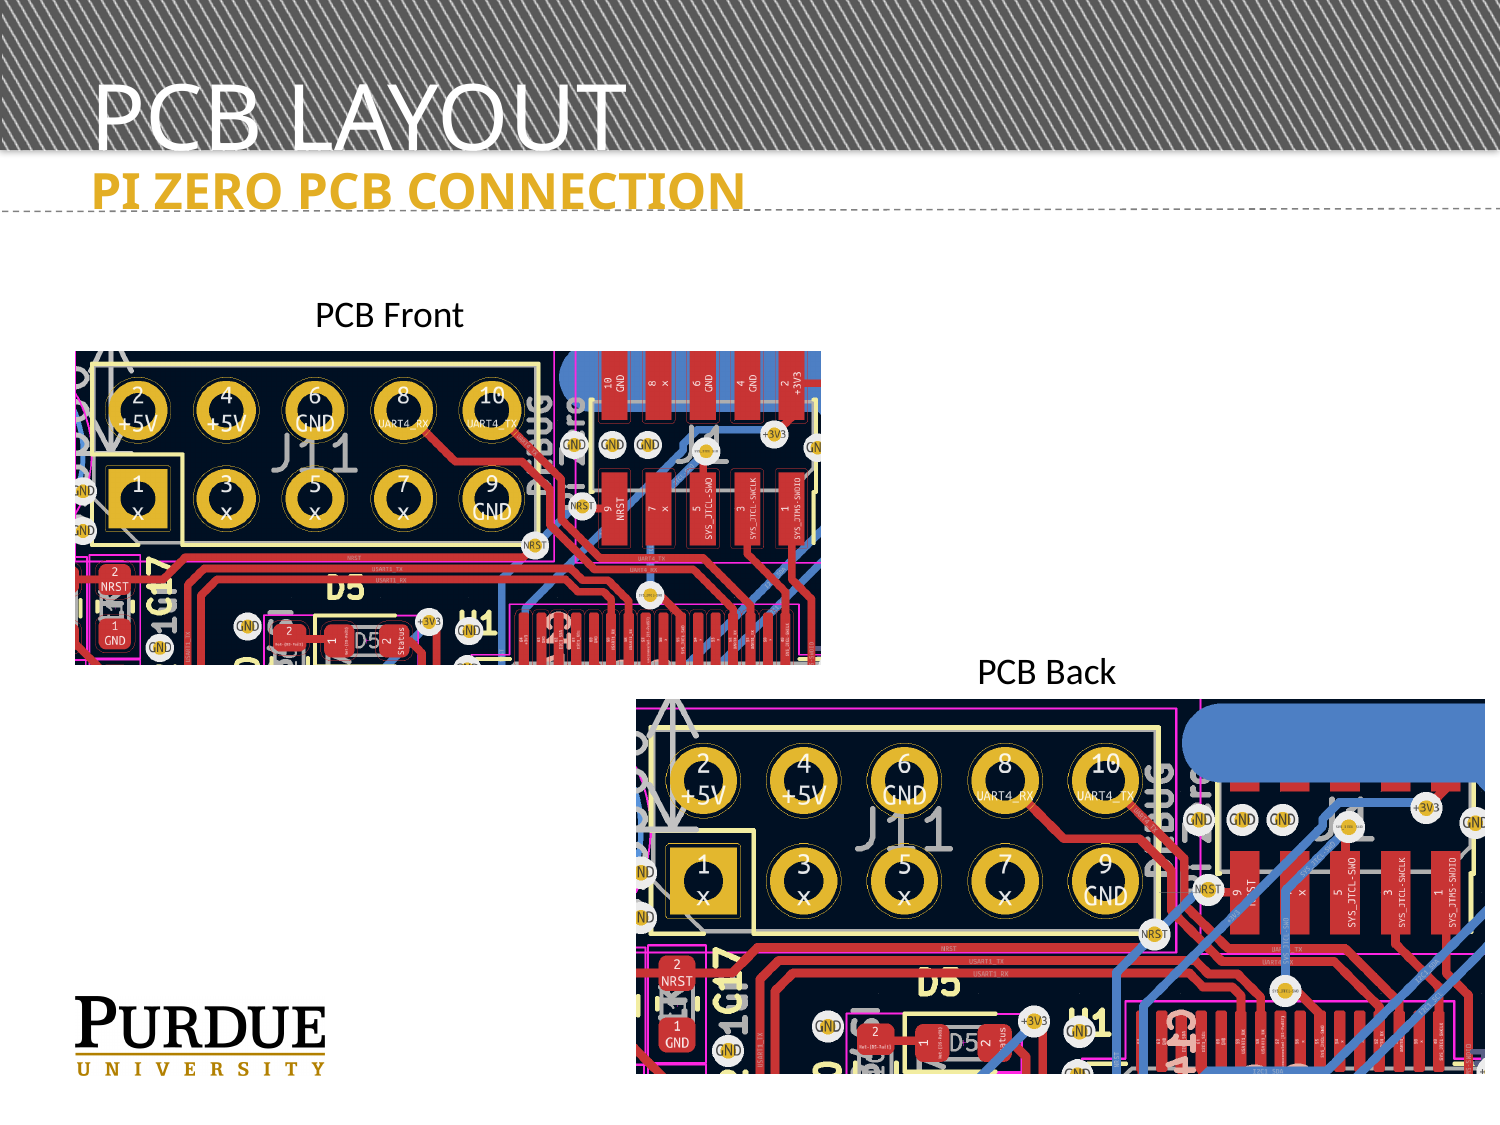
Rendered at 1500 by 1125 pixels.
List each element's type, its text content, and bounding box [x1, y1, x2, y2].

text_box PCB Back [962, 639, 1309, 697]
title PCB Layout [75, 51, 1427, 175]
picture [635, 699, 1485, 1074]
picture [74, 351, 821, 666]
list Pi Zero PCB Connection [75, 151, 1425, 225]
picture [75, 996, 325, 1076]
text_box PCB Front [300, 282, 647, 343]
